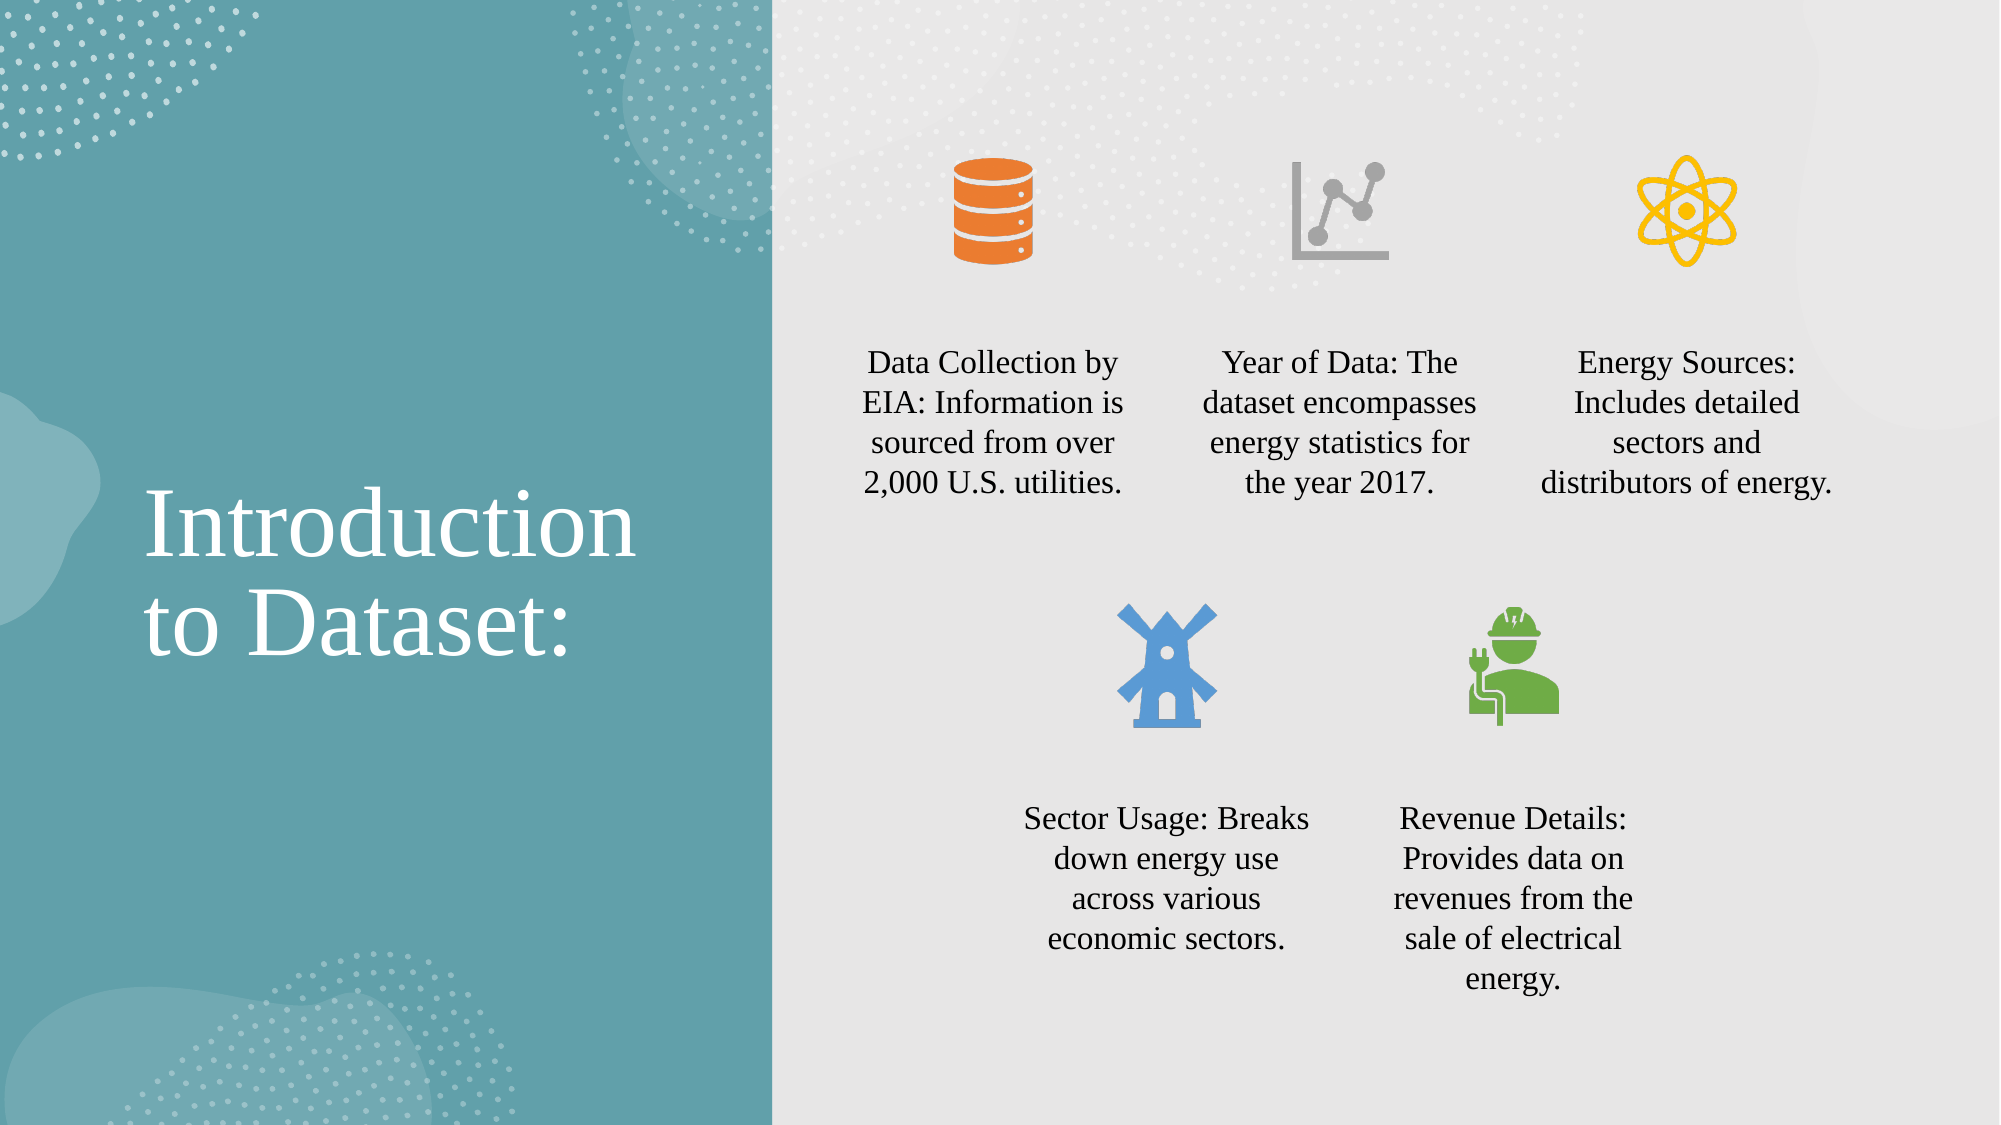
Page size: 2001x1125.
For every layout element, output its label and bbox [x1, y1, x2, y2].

text_box [0, 0, 2000, 1125]
text_box [817, 37, 1863, 1089]
